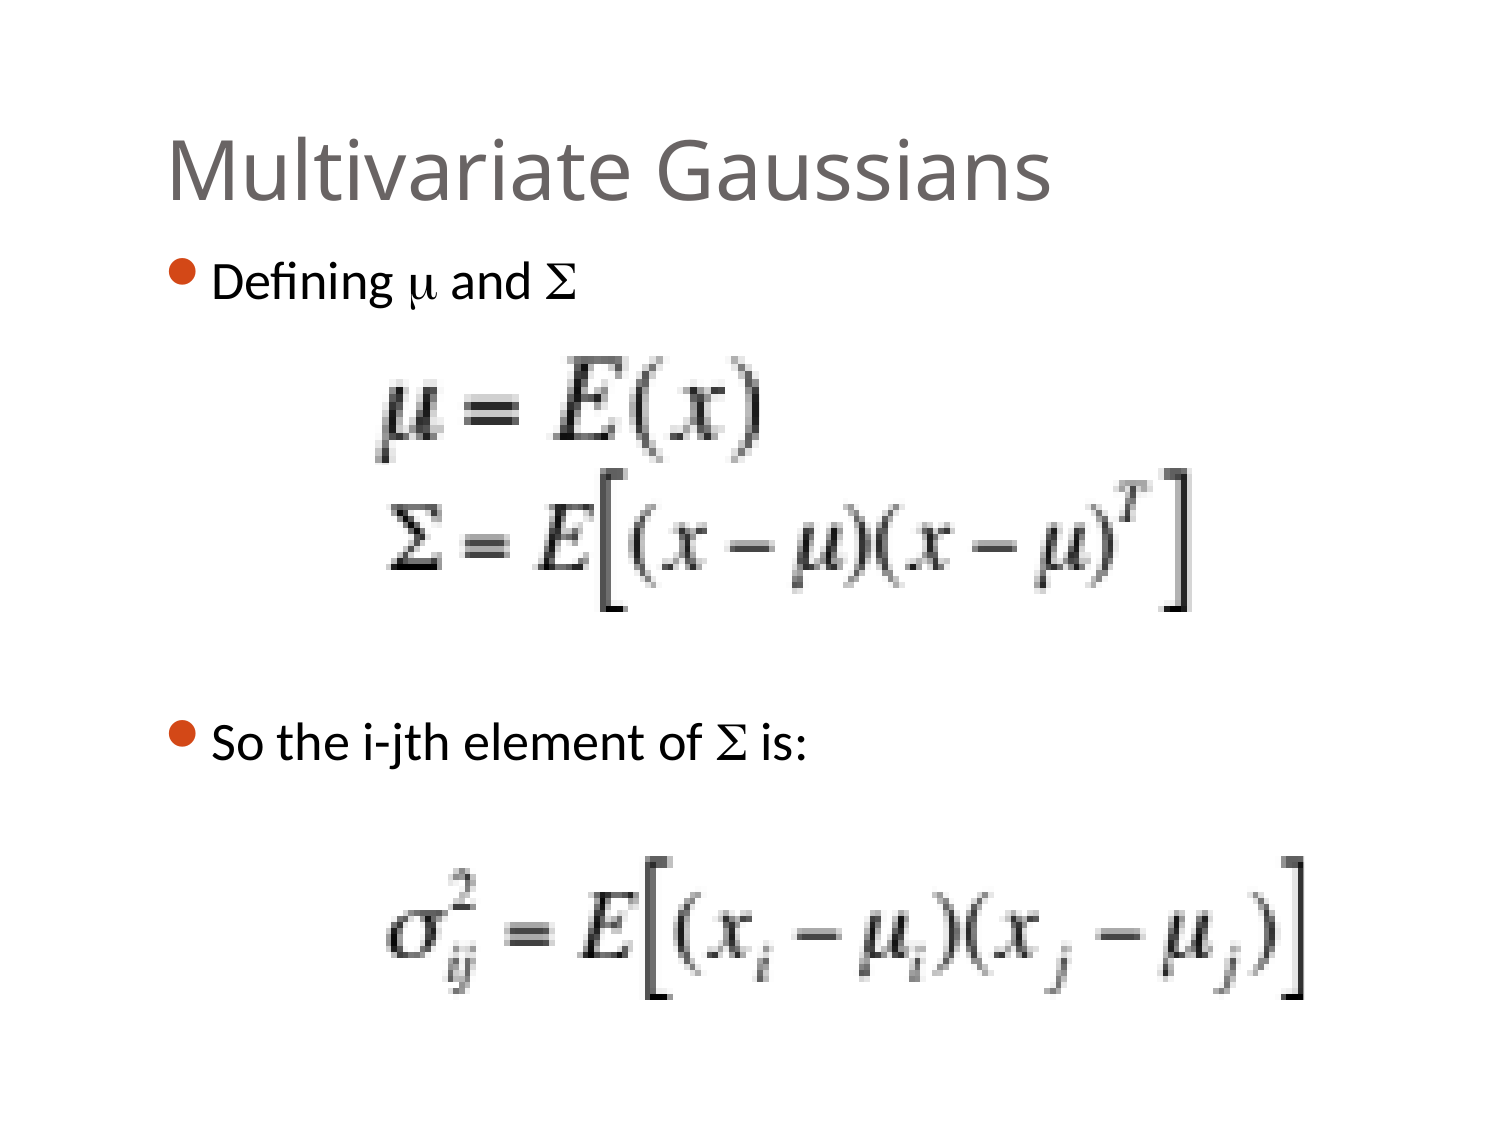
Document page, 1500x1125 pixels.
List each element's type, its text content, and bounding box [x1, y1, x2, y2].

title Multivariate Gaussians [149, 44, 1426, 233]
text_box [374, 850, 1305, 1001]
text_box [362, 349, 760, 465]
list Defining  and  So the i-jth element of  is: [149, 237, 1426, 988]
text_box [374, 462, 1193, 612]
